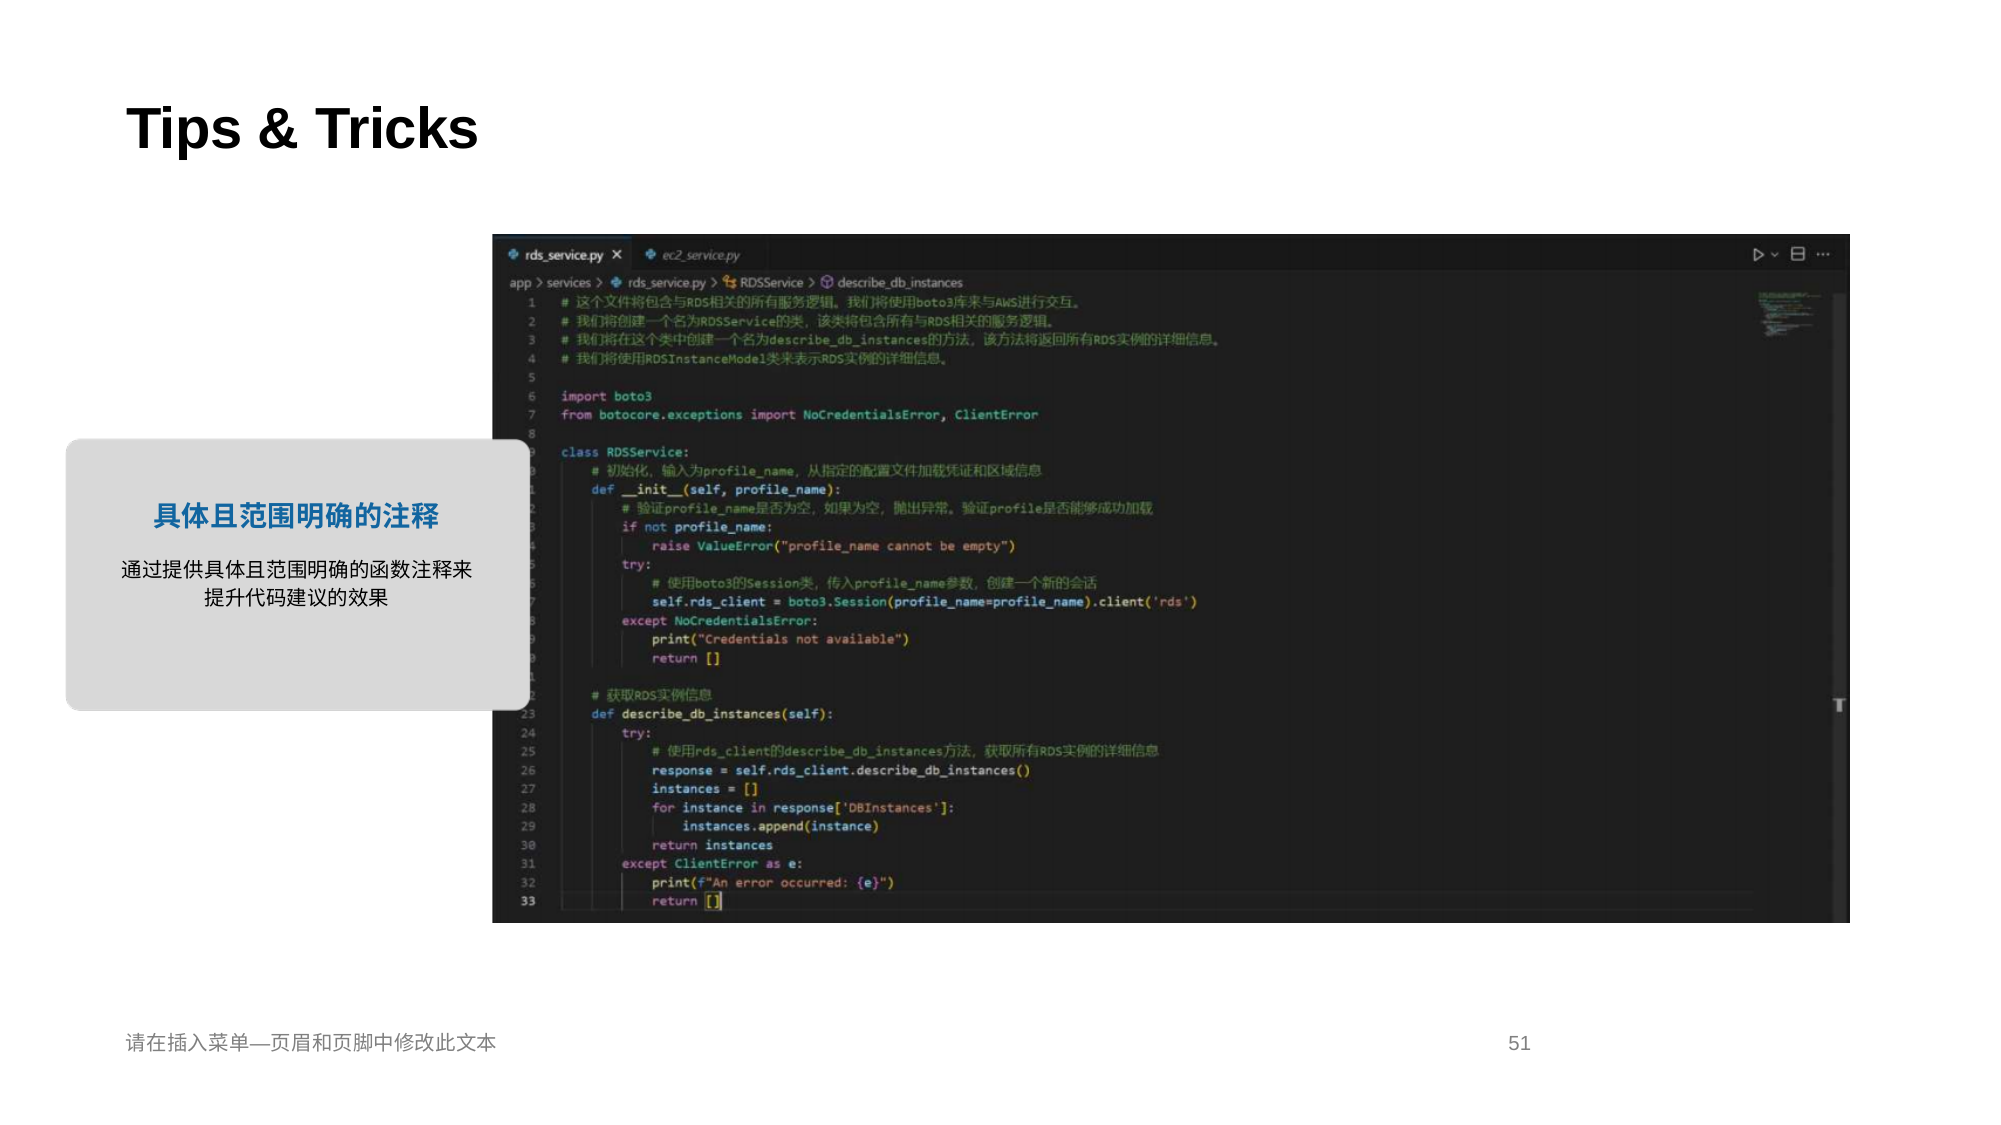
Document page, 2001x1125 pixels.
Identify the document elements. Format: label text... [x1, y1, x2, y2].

text_box Tips & Tricks [124, 100, 487, 161]
text_box 请在插入菜单—页眉和页脚中修改此文本 51 [124, 1025, 1877, 1055]
picture [65, 234, 1850, 924]
